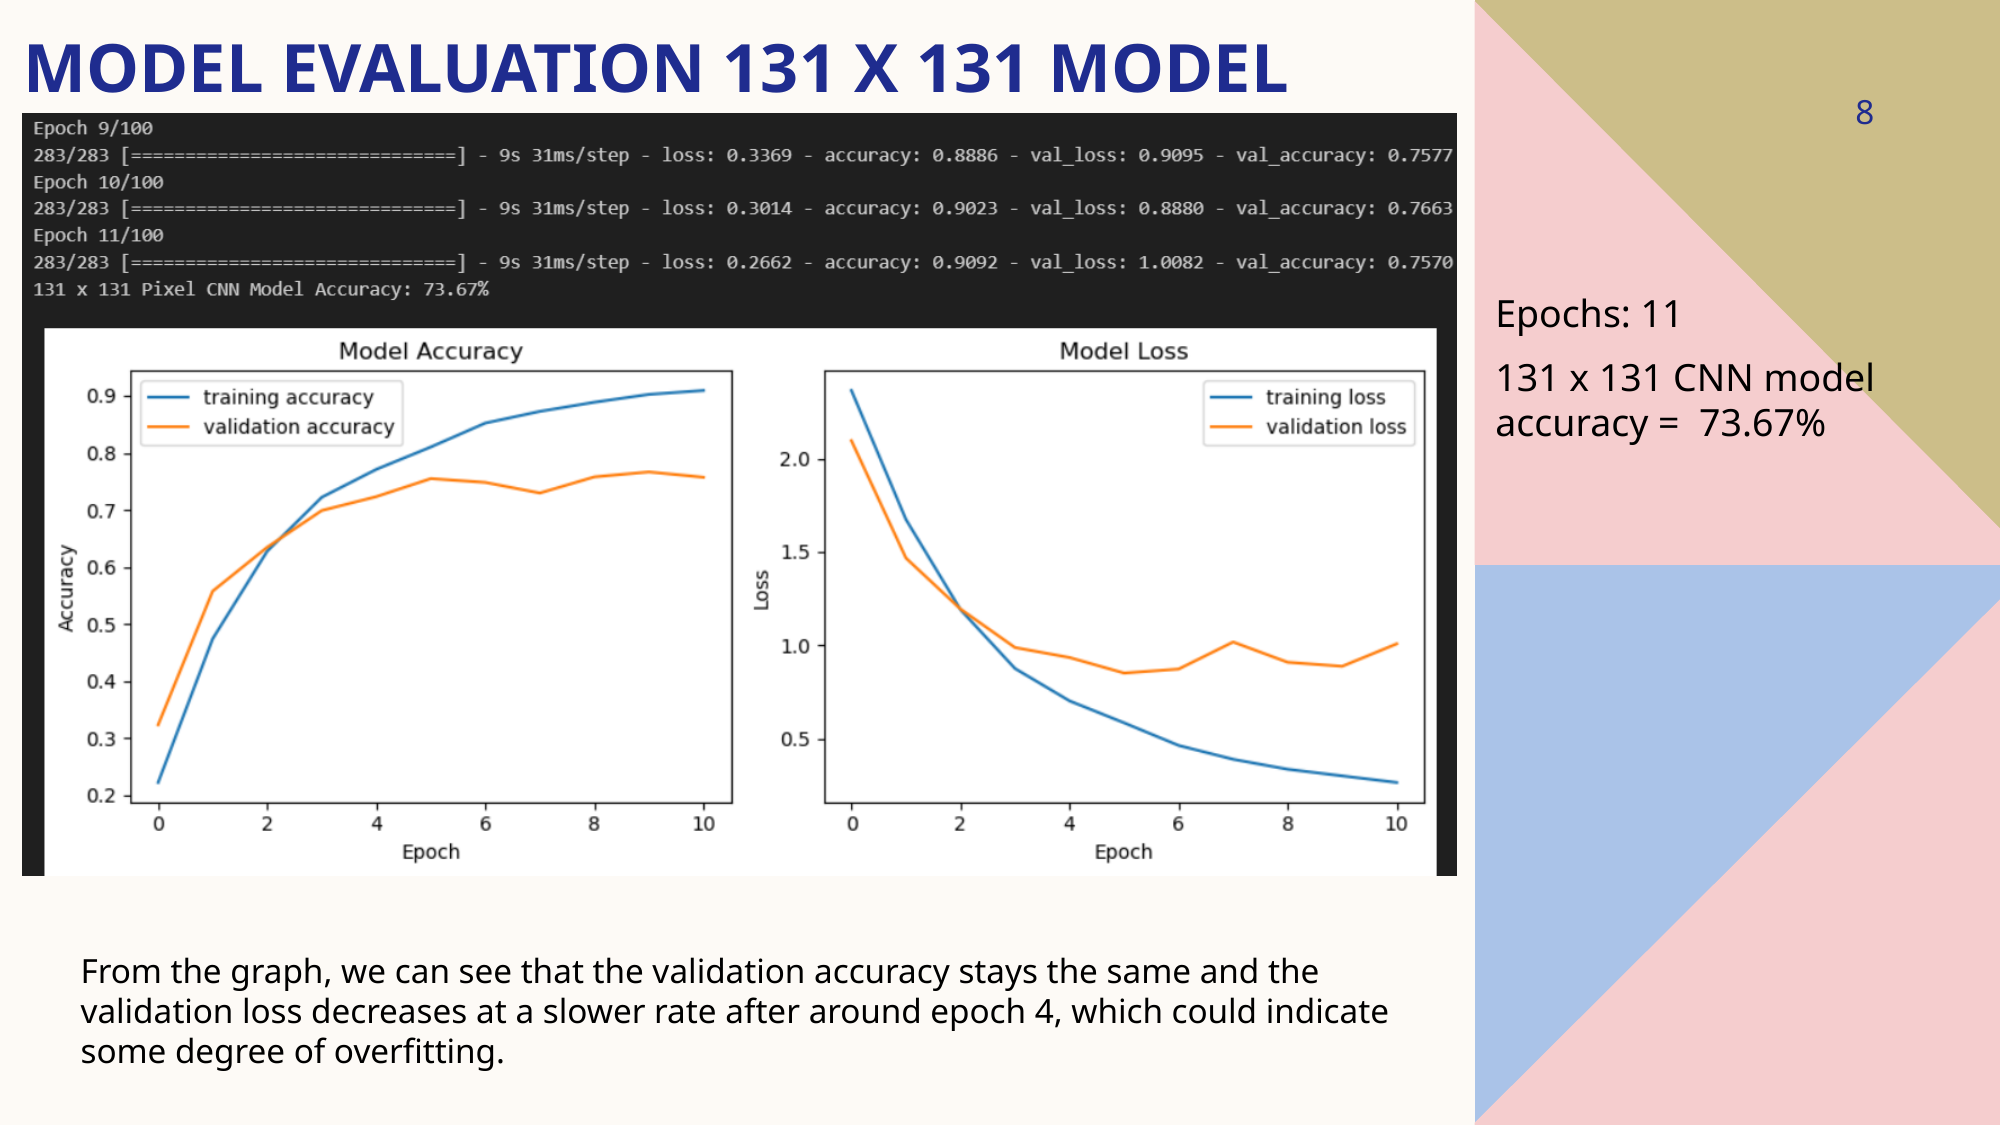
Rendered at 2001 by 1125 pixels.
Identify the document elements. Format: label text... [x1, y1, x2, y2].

text_box From the graph, we can see that the validation accuracy stays the same and the validation loss decreases at a slower rate after around epoch 4, which could indicate some degree of overfitting. [65, 943, 1413, 1118]
title Model evaluation 131 x 131 model [8, 4, 1664, 107]
text_box 131 x 131 CNN model accuracy = 73.67% [1480, 347, 1908, 452]
text_box Epochs: 11 [1480, 282, 1742, 342]
slide_number 8 [1712, 75, 1875, 153]
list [22, 113, 1457, 876]
